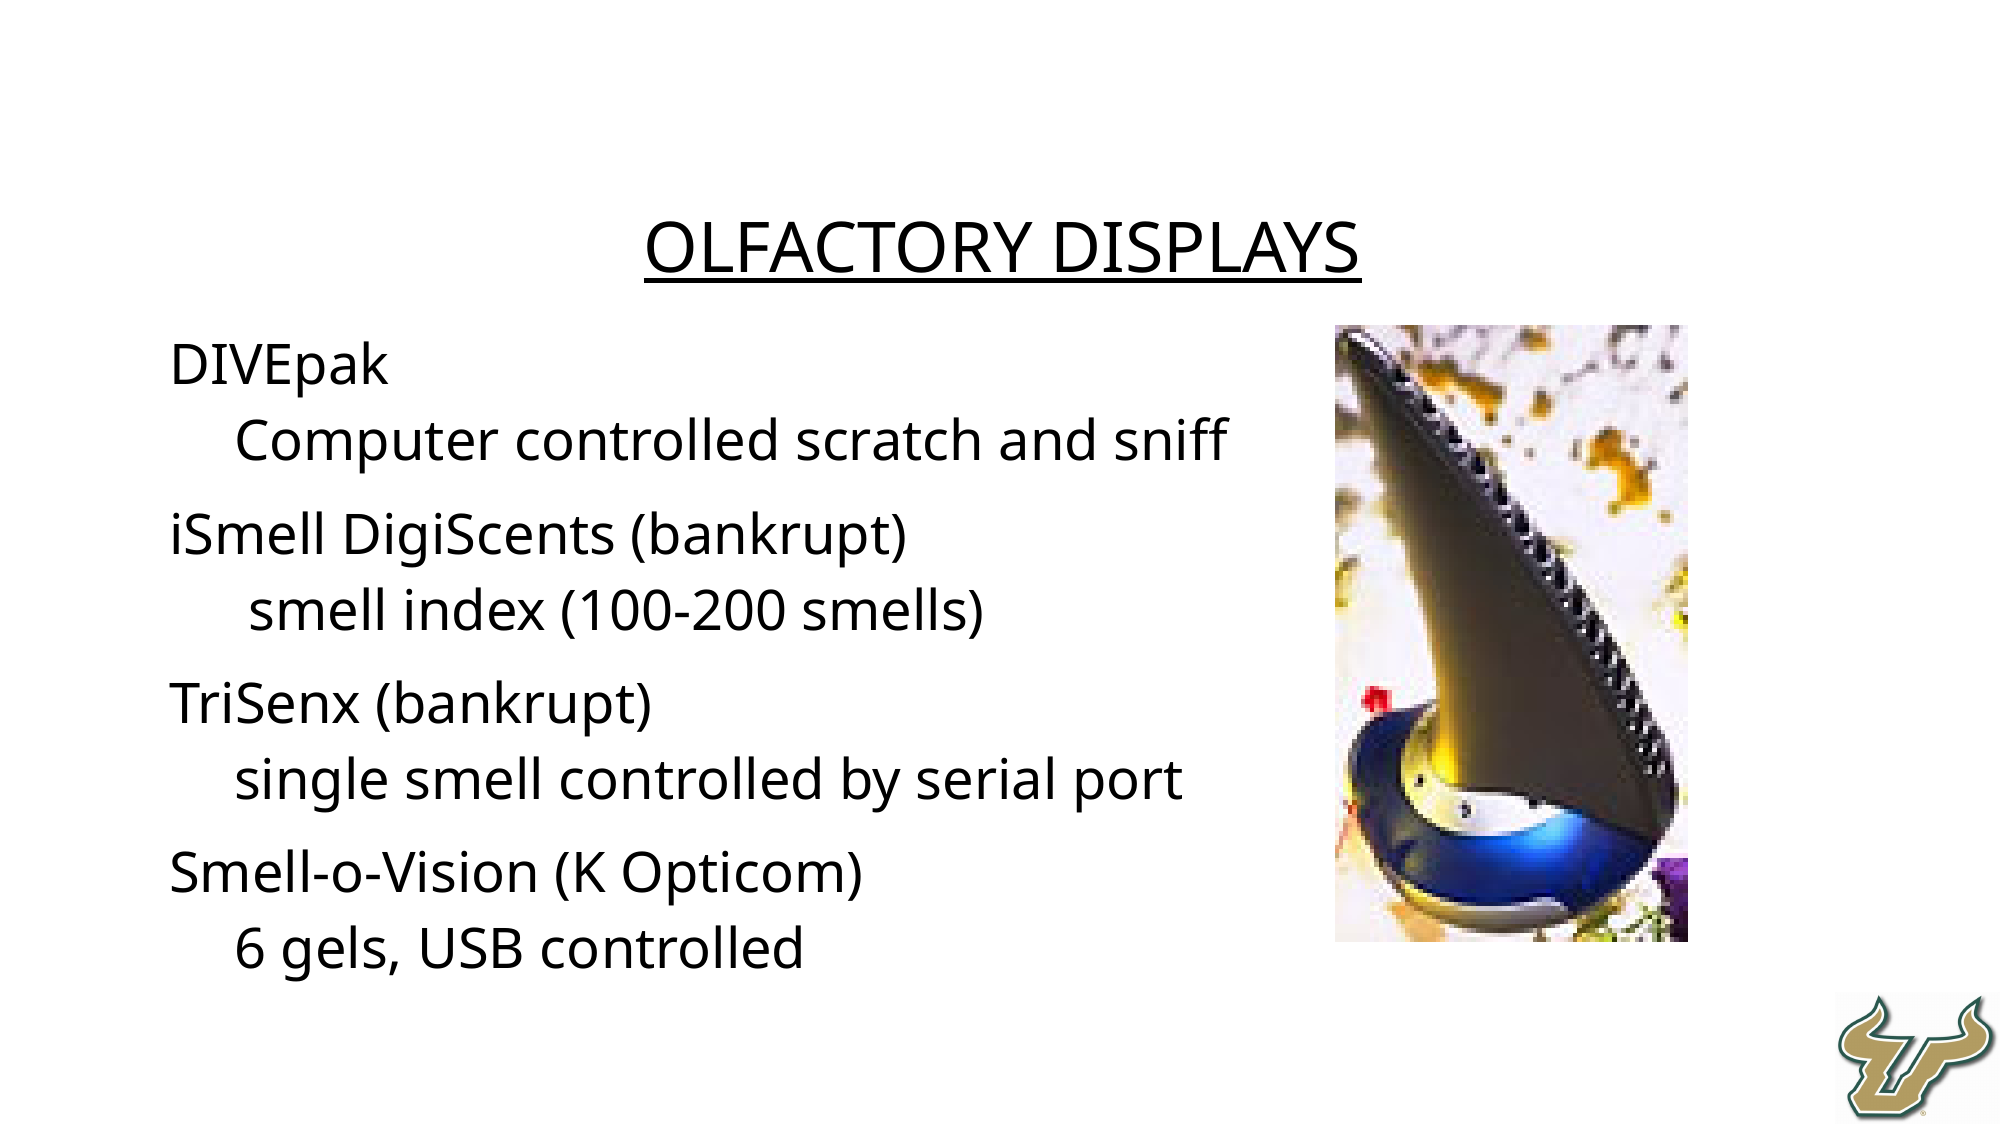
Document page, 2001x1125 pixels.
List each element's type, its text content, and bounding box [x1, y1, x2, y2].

picture [1835, 992, 2000, 1124]
list Olfactory Displays DIVEpak Computer controlled scratch and sniff iSmell DigiScents (bankrupt) smell index (100-200 smells) TriSenx (bankrupt) single smell controlled by serial port Smell-o-Vision (K Opticom) 6 gels, USB controlled [150, 135, 1850, 990]
picture [1335, 325, 1688, 942]
